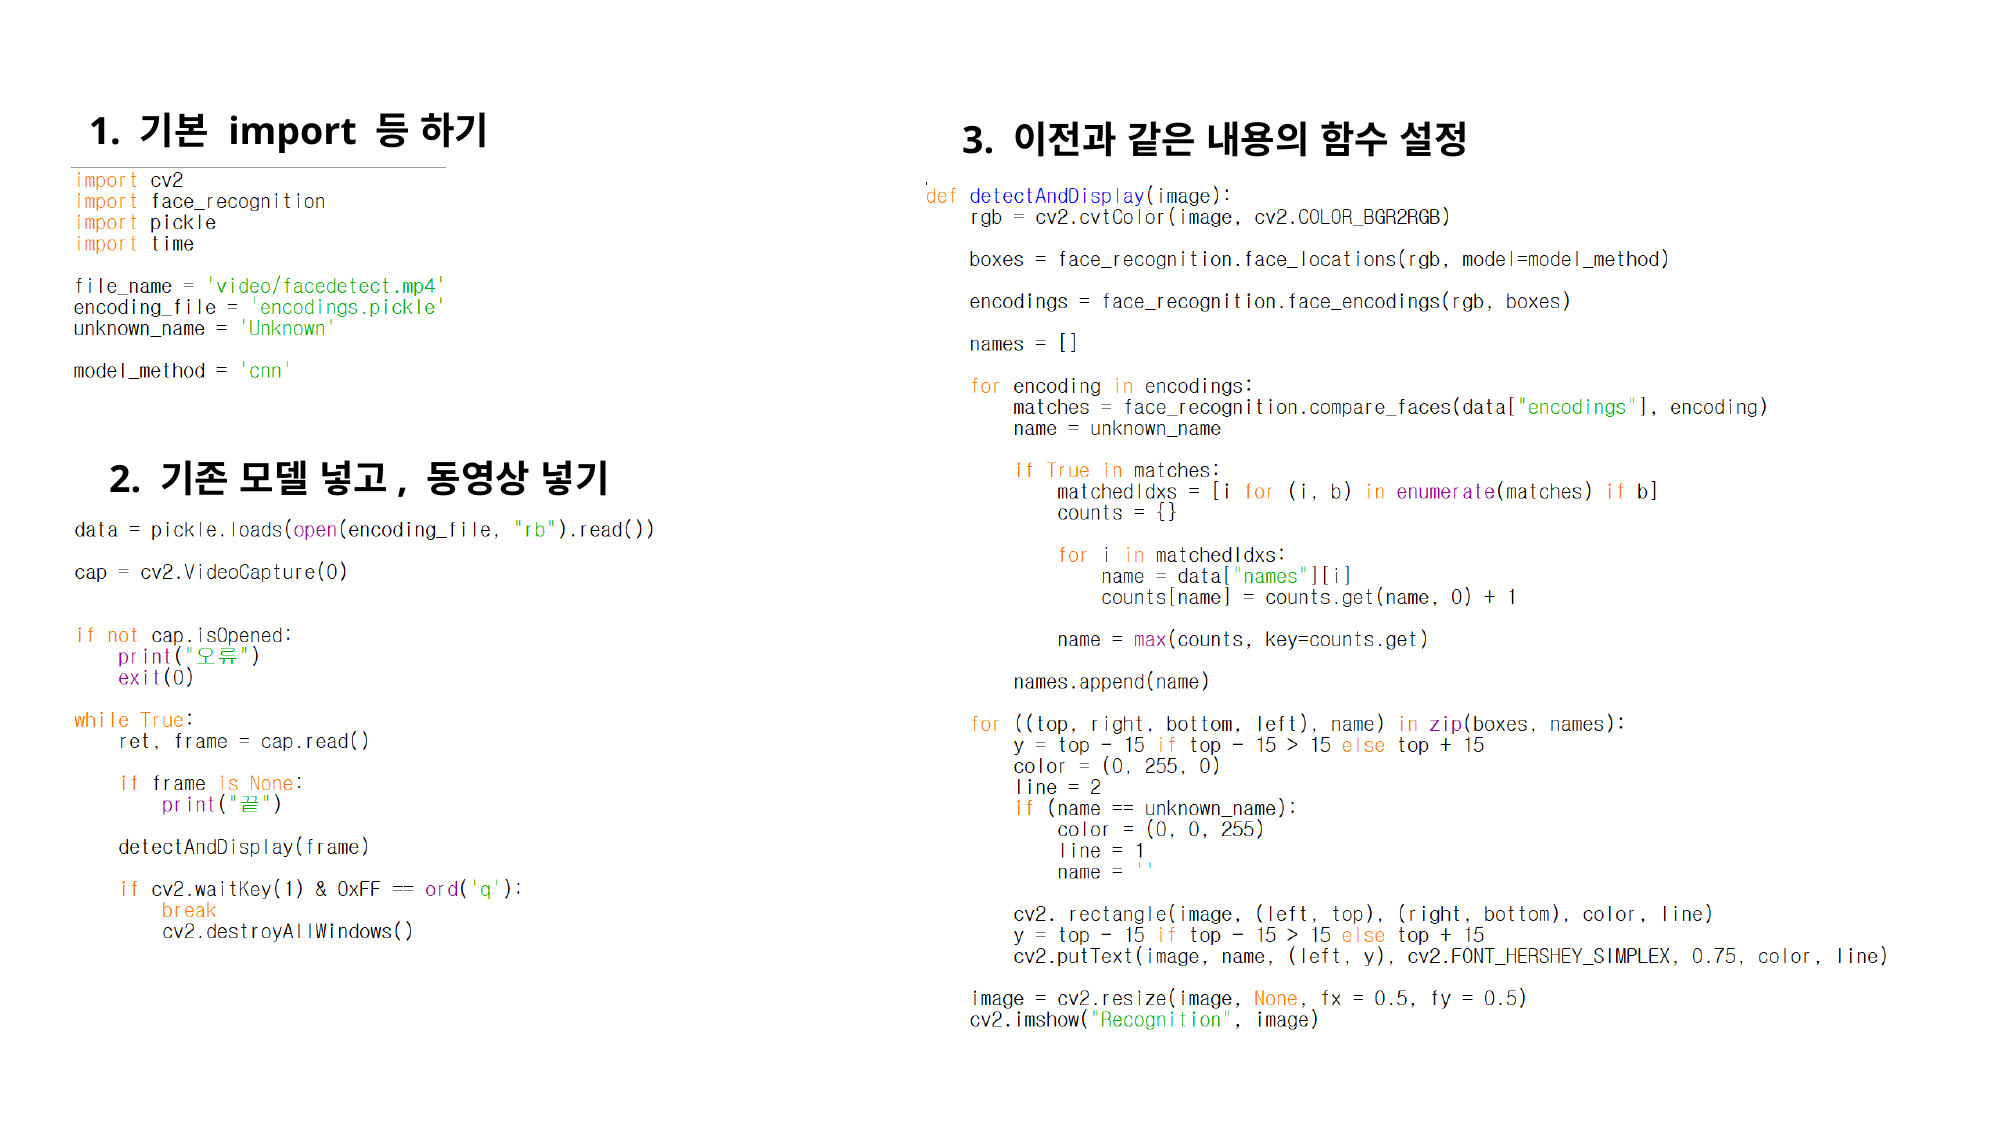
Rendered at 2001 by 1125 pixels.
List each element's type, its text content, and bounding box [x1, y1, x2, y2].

text_box 2. 기존 모델 넣고, 동영상 넣기 [94, 447, 625, 508]
text_box 1. 기본 import 등 하기 [74, 99, 505, 160]
picture [71, 167, 446, 385]
text_box 3. 이전과 같은 내용의 함수 설정 [947, 108, 1485, 168]
picture [923, 182, 1892, 1037]
picture [71, 515, 663, 945]
